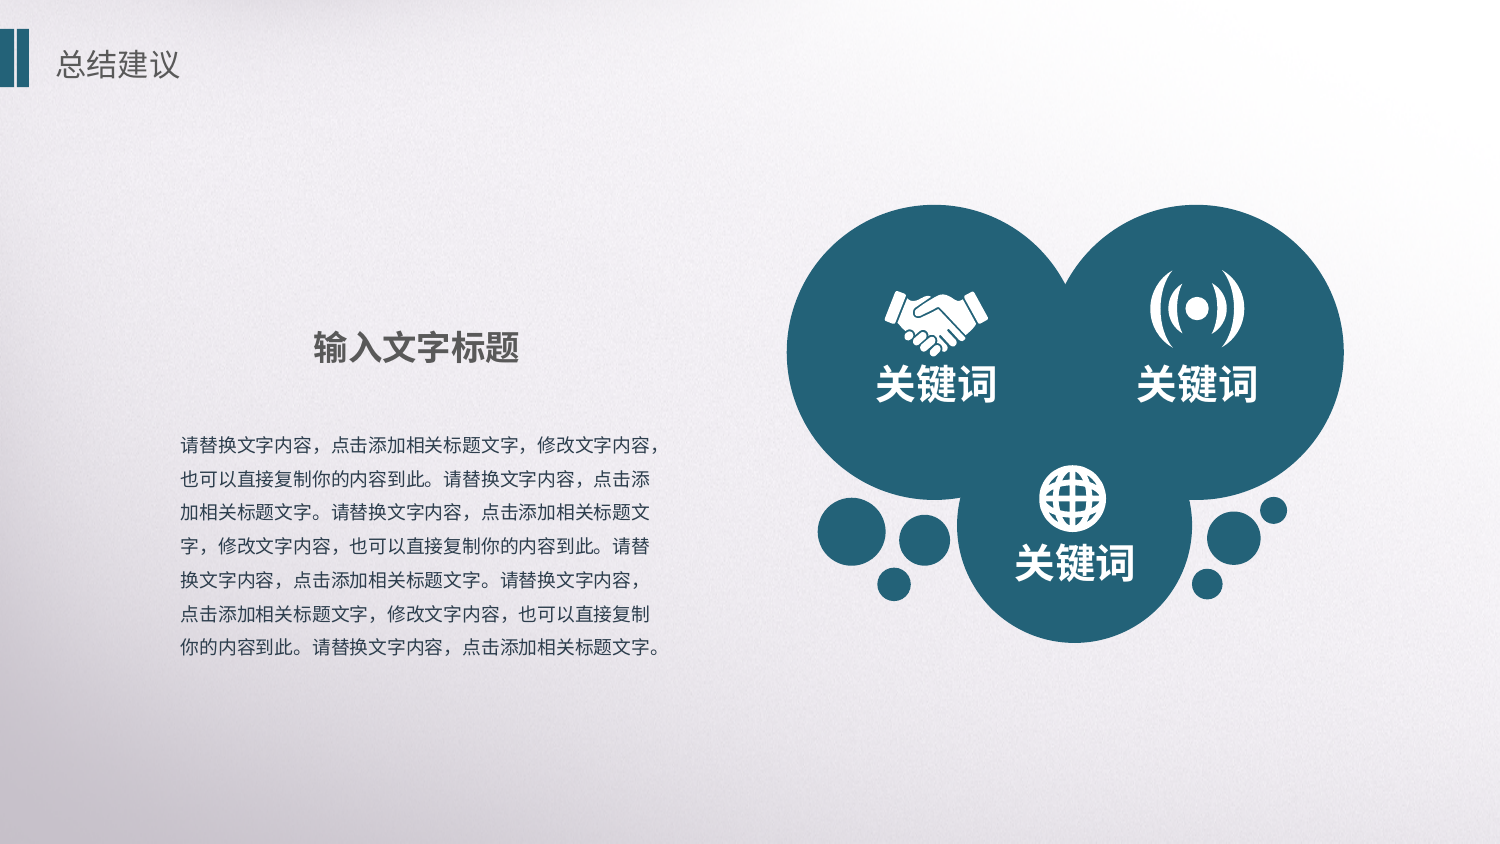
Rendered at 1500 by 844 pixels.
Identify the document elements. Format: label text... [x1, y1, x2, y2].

text_box 输入文字标题 [284, 318, 550, 375]
text_box [16, 28, 30, 88]
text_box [786, 204, 1344, 643]
text_box 总结建议 [40, 37, 412, 91]
text_box [0, 28, 15, 88]
text_box 请替换文字内容，点击添加相关标题文字，修改文字内容，也可以直接复制你的内容到此。请替换文字内容，点击添加相关标题文字。请替换文字内容，点击添加相关标题文字，修改文字内容，也可以直接复制你的内容到此。请替换文字内容，点击添加相关标题文字。请替换文字内容，点击添加相关标题文字，修改文字内容，也可以直接复制你的内容到此。请替换文字内容，点击添加相关标题文字。 [166, 415, 668, 666]
picture [0, 0, 1500, 844]
